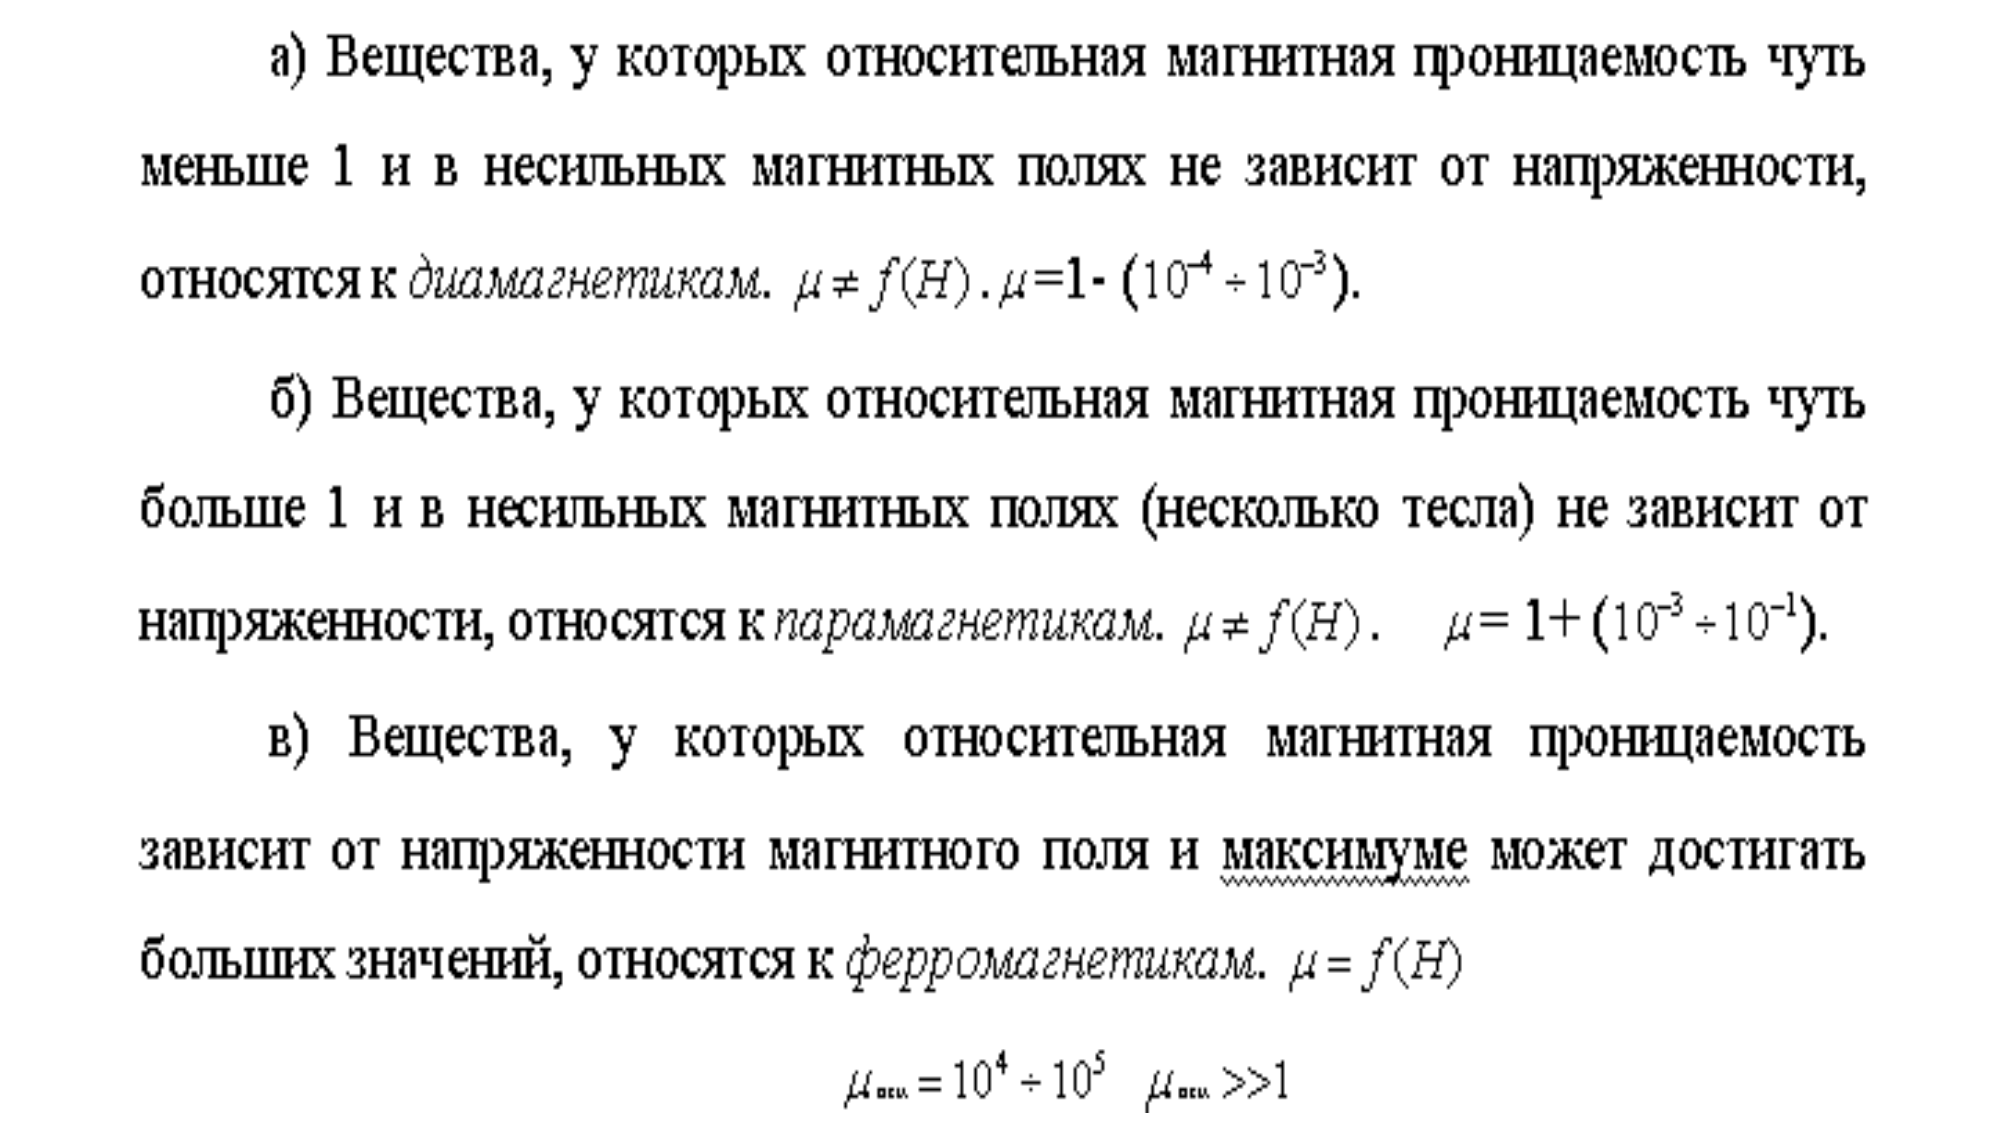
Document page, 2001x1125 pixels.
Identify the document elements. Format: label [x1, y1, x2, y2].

picture [126, 12, 1874, 1113]
